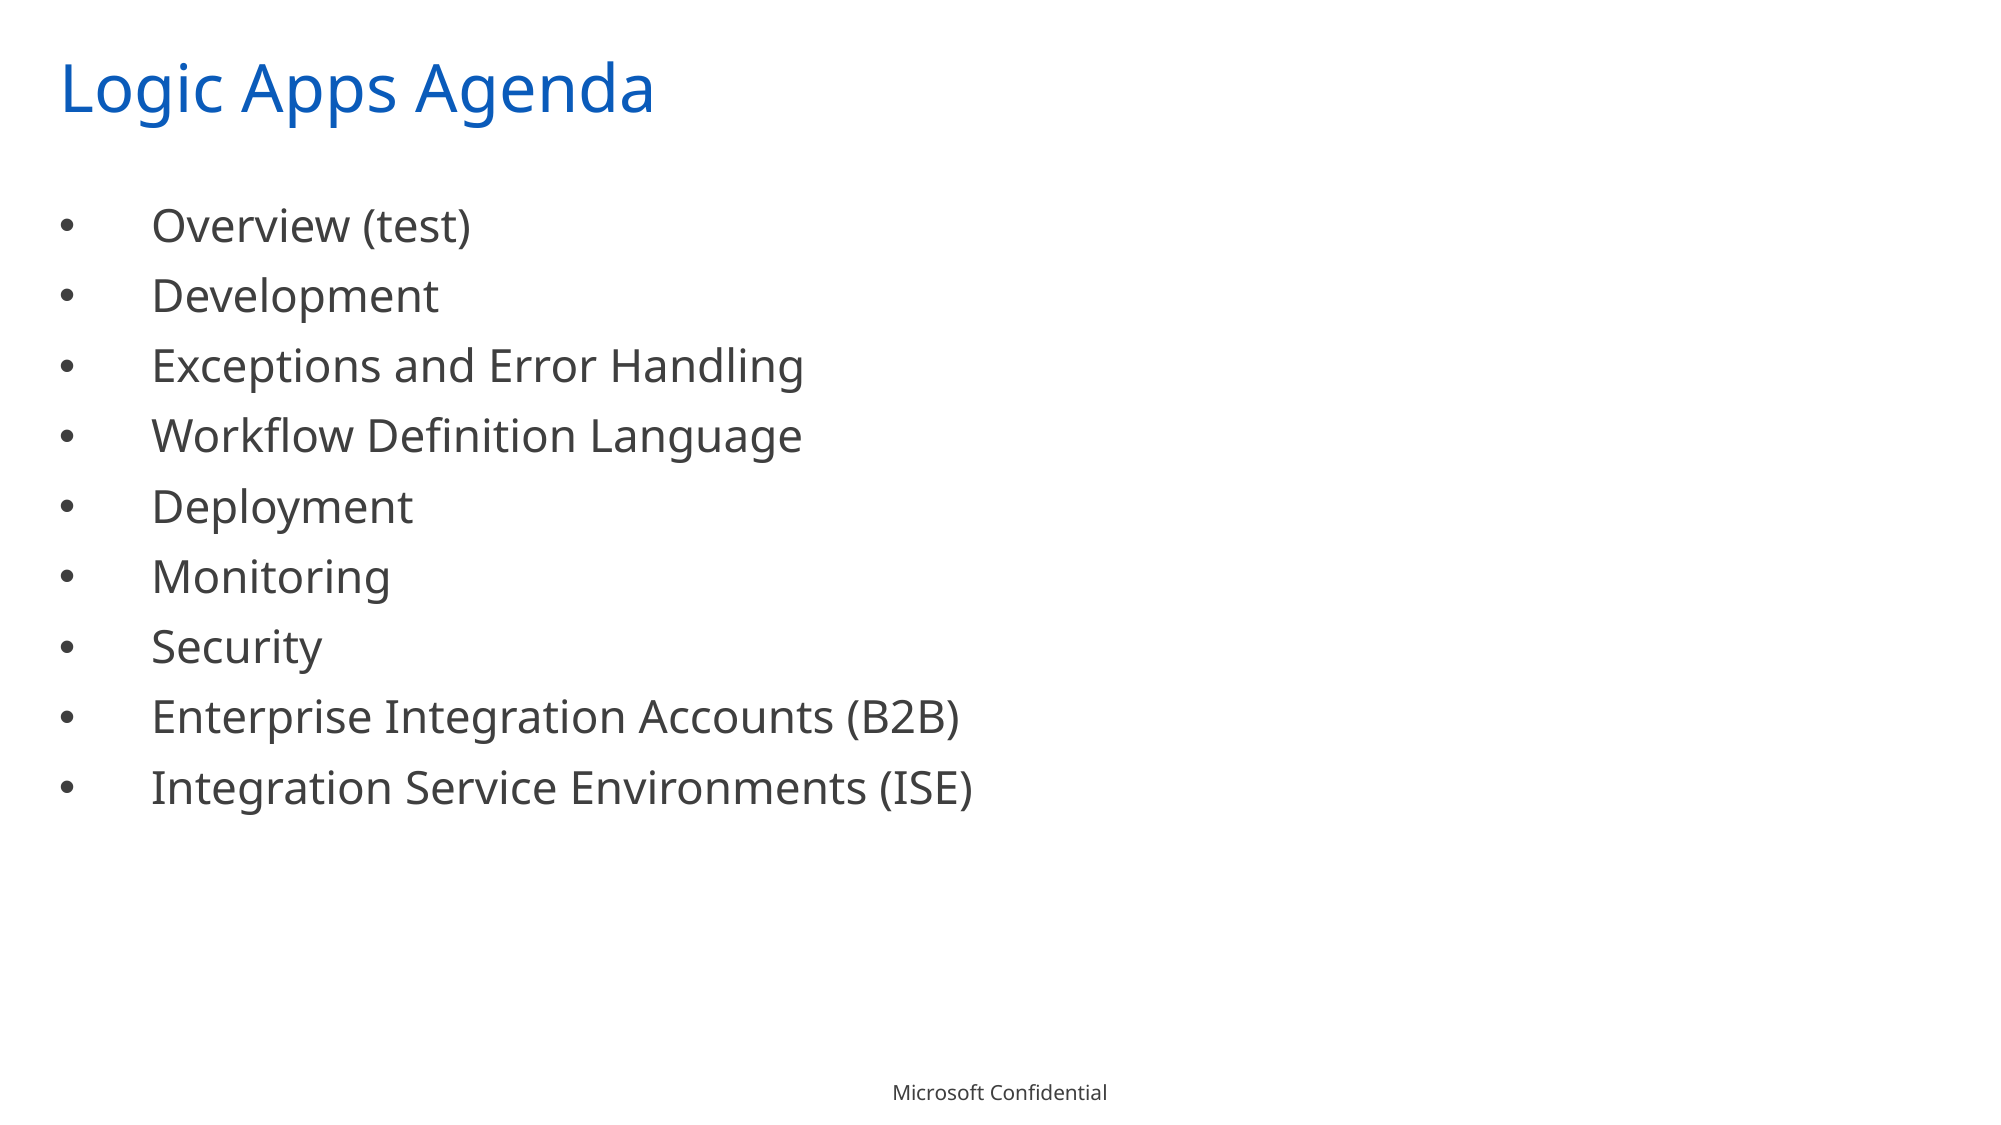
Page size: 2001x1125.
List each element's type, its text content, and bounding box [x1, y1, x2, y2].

list Overview (test) Development Exceptions and Error Handling Workflow Definition Language Deployment Monitoring Security Enterprise Integration Accounts (B2B) Integration Service Environments (ISE) [44, 195, 1957, 974]
title Logic Apps Agenda [44, 41, 1770, 141]
